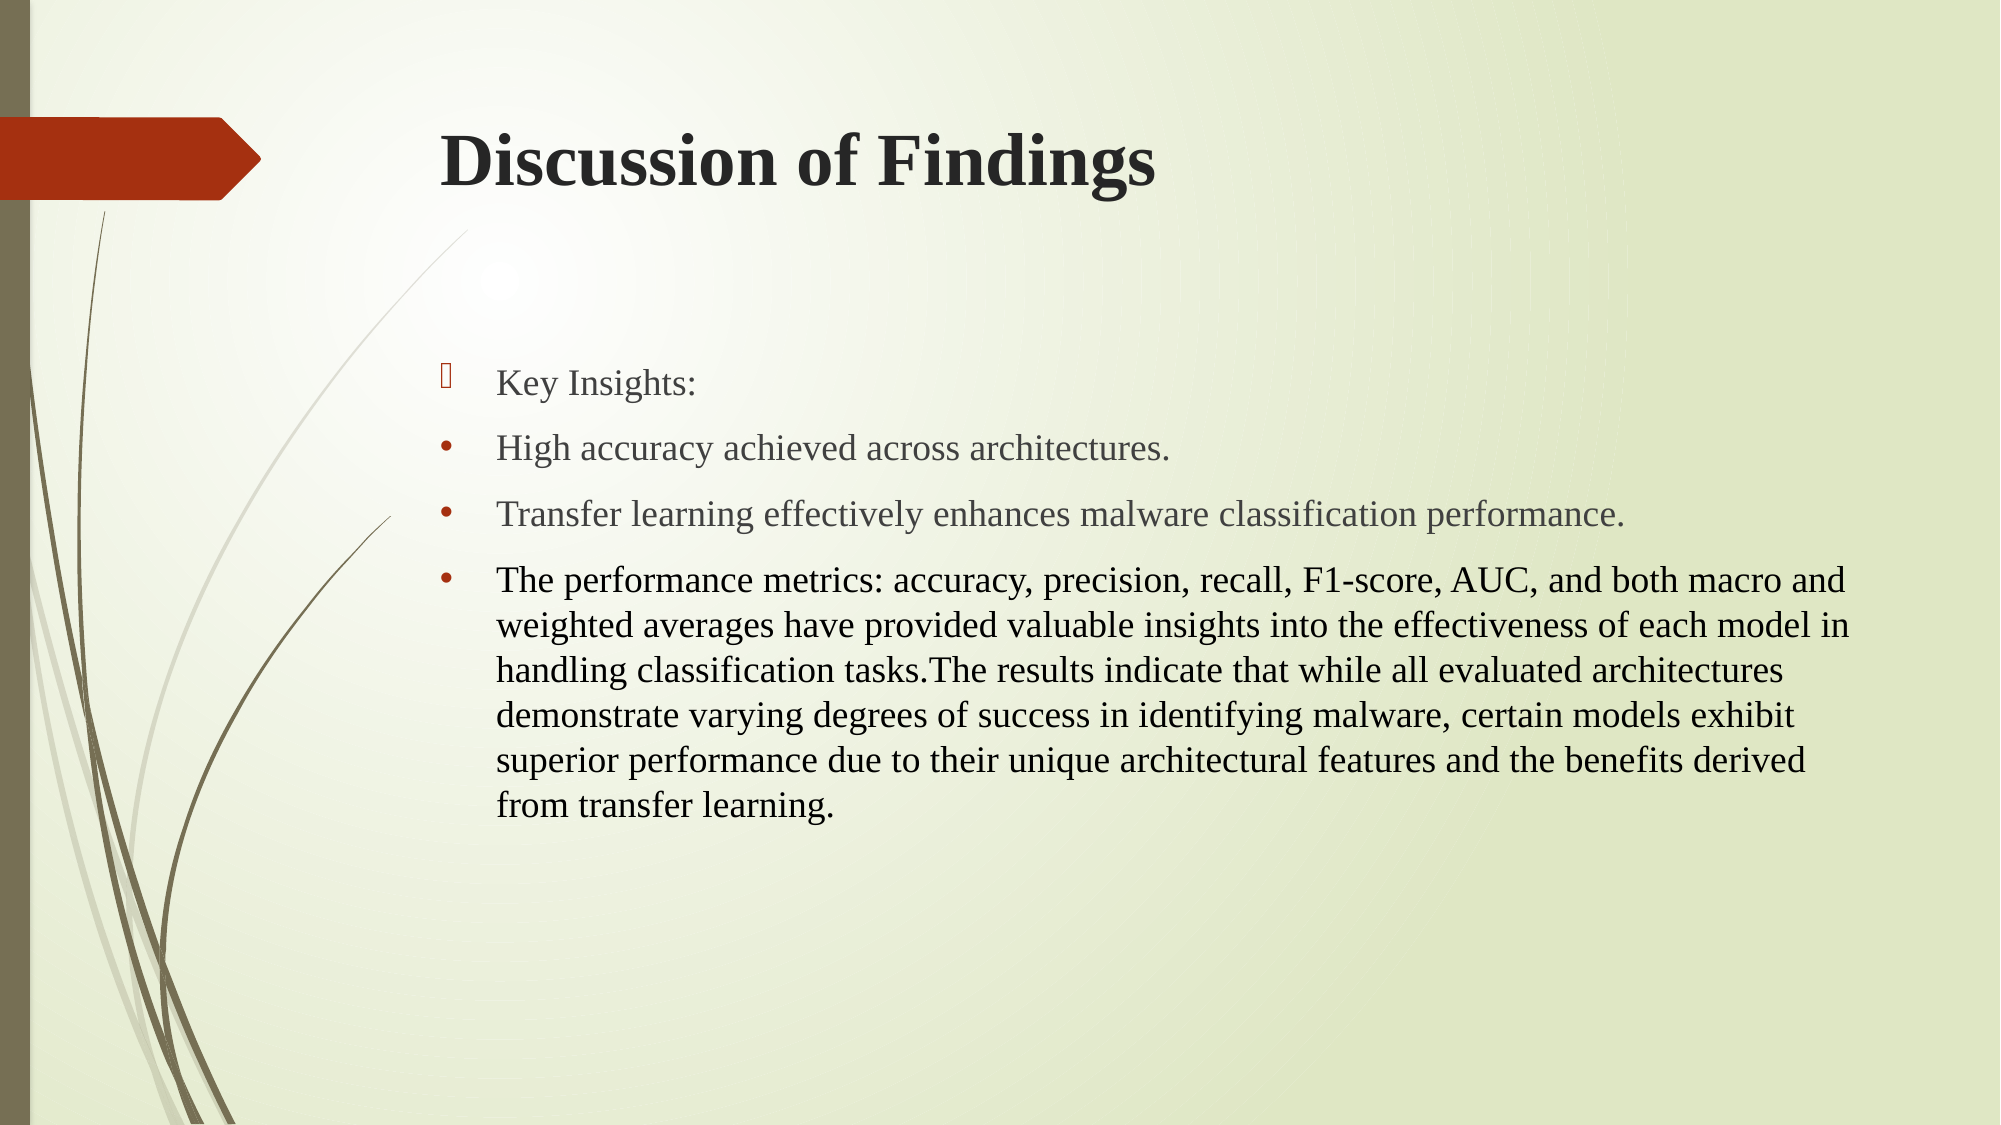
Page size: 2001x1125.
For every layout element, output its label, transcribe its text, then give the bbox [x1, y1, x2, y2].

list Key Insights: High accuracy achieved across architectures. Transfer learning effectively enhances malware classification performance. The performance metrics: accuracy, precision, recall, F1-score, AUC, and both macro and weighted averages have provided valuable insights into the effectiveness of each model in handling classification tasks.The results indicate that while all evaluated architectures demonstrate varying degrees of success in identifying malware, certain models exhibit superior performance due to their unique architectural features and the benefits derived from transfer learning. [424, 350, 1888, 970]
title Discussion of Findings [425, 102, 1888, 313]
